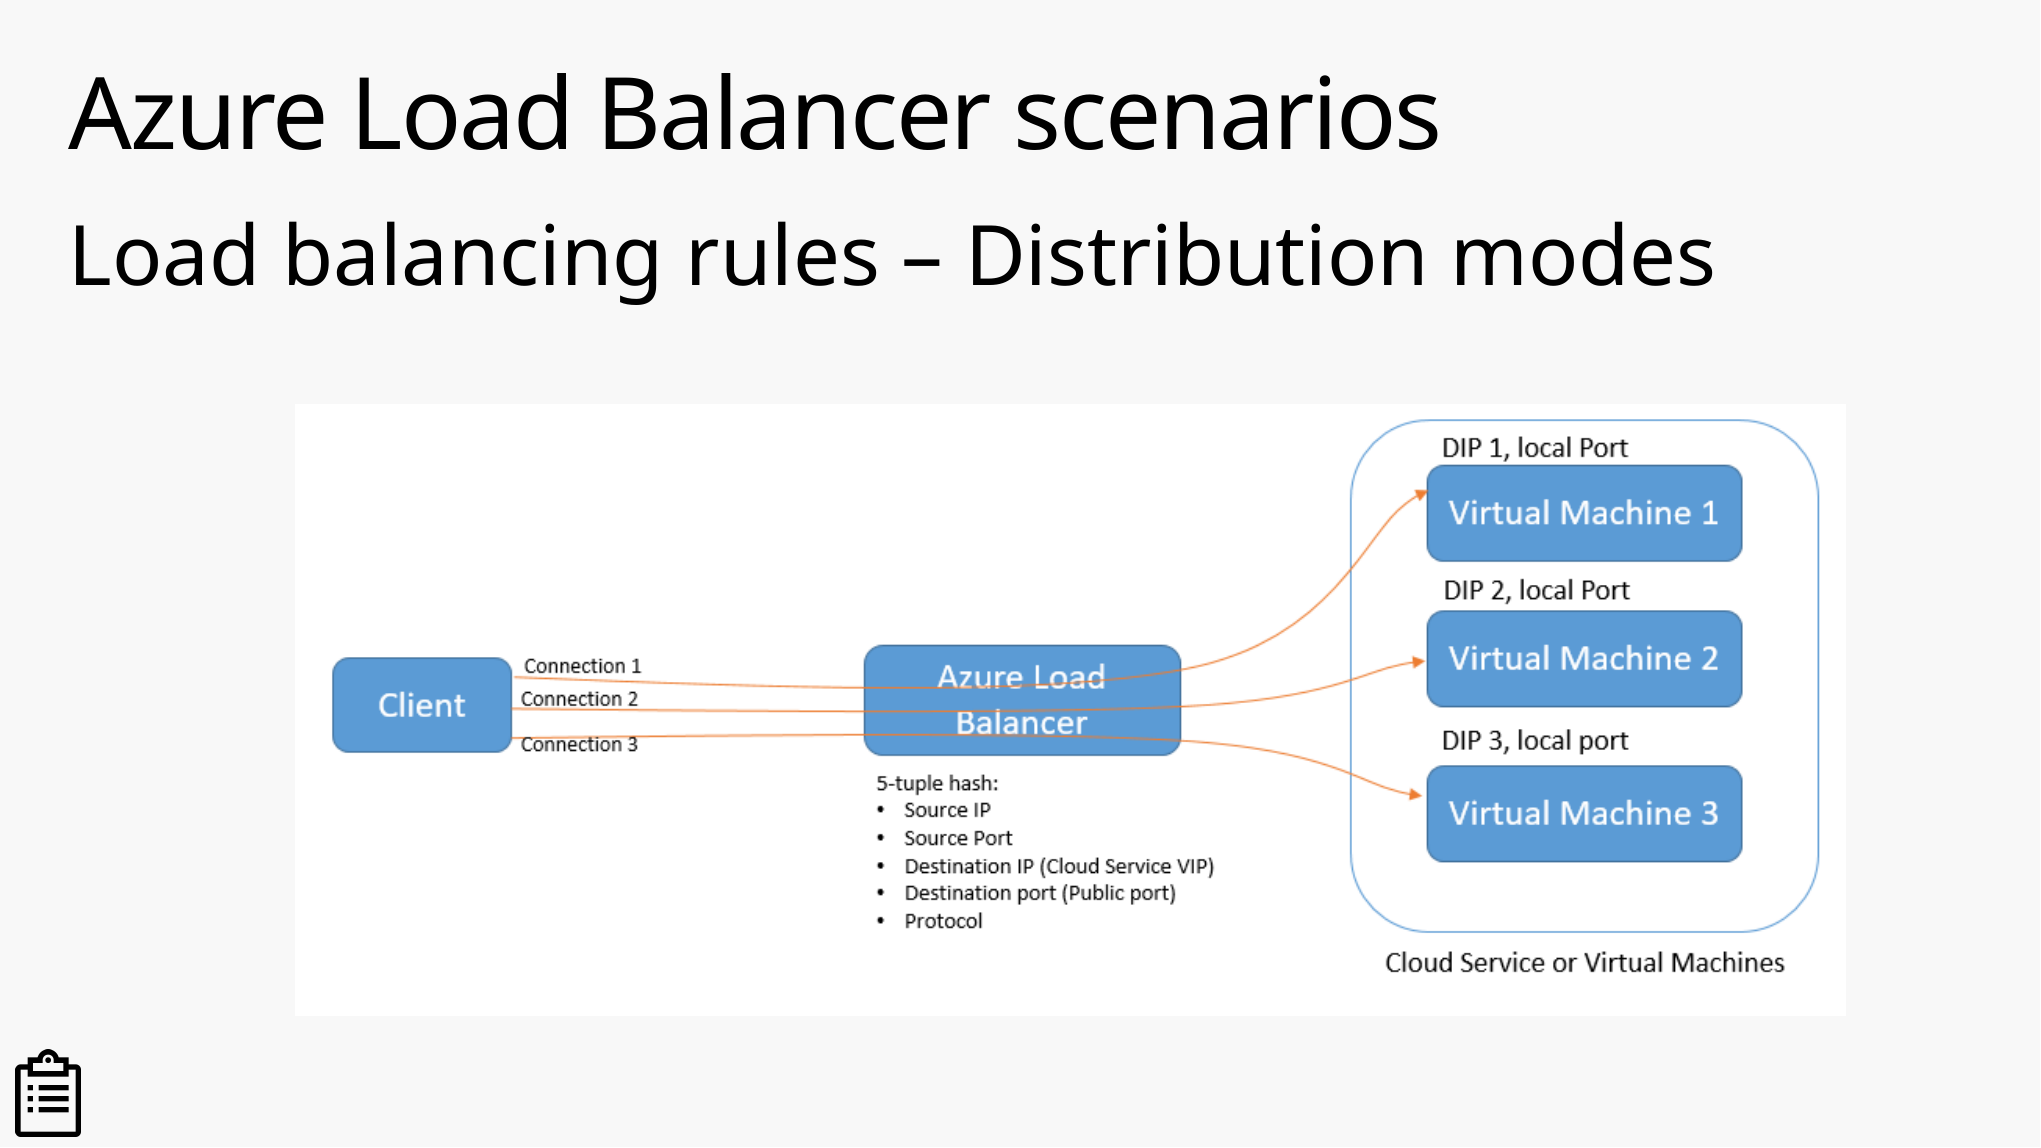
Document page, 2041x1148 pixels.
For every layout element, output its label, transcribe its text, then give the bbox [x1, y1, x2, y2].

picture [4, 1049, 92, 1137]
picture [294, 403, 1846, 1016]
title Azure Load Balancer scenarios [45, 48, 1996, 198]
list Load balancing rules – Distribution modes [45, 198, 1996, 598]
